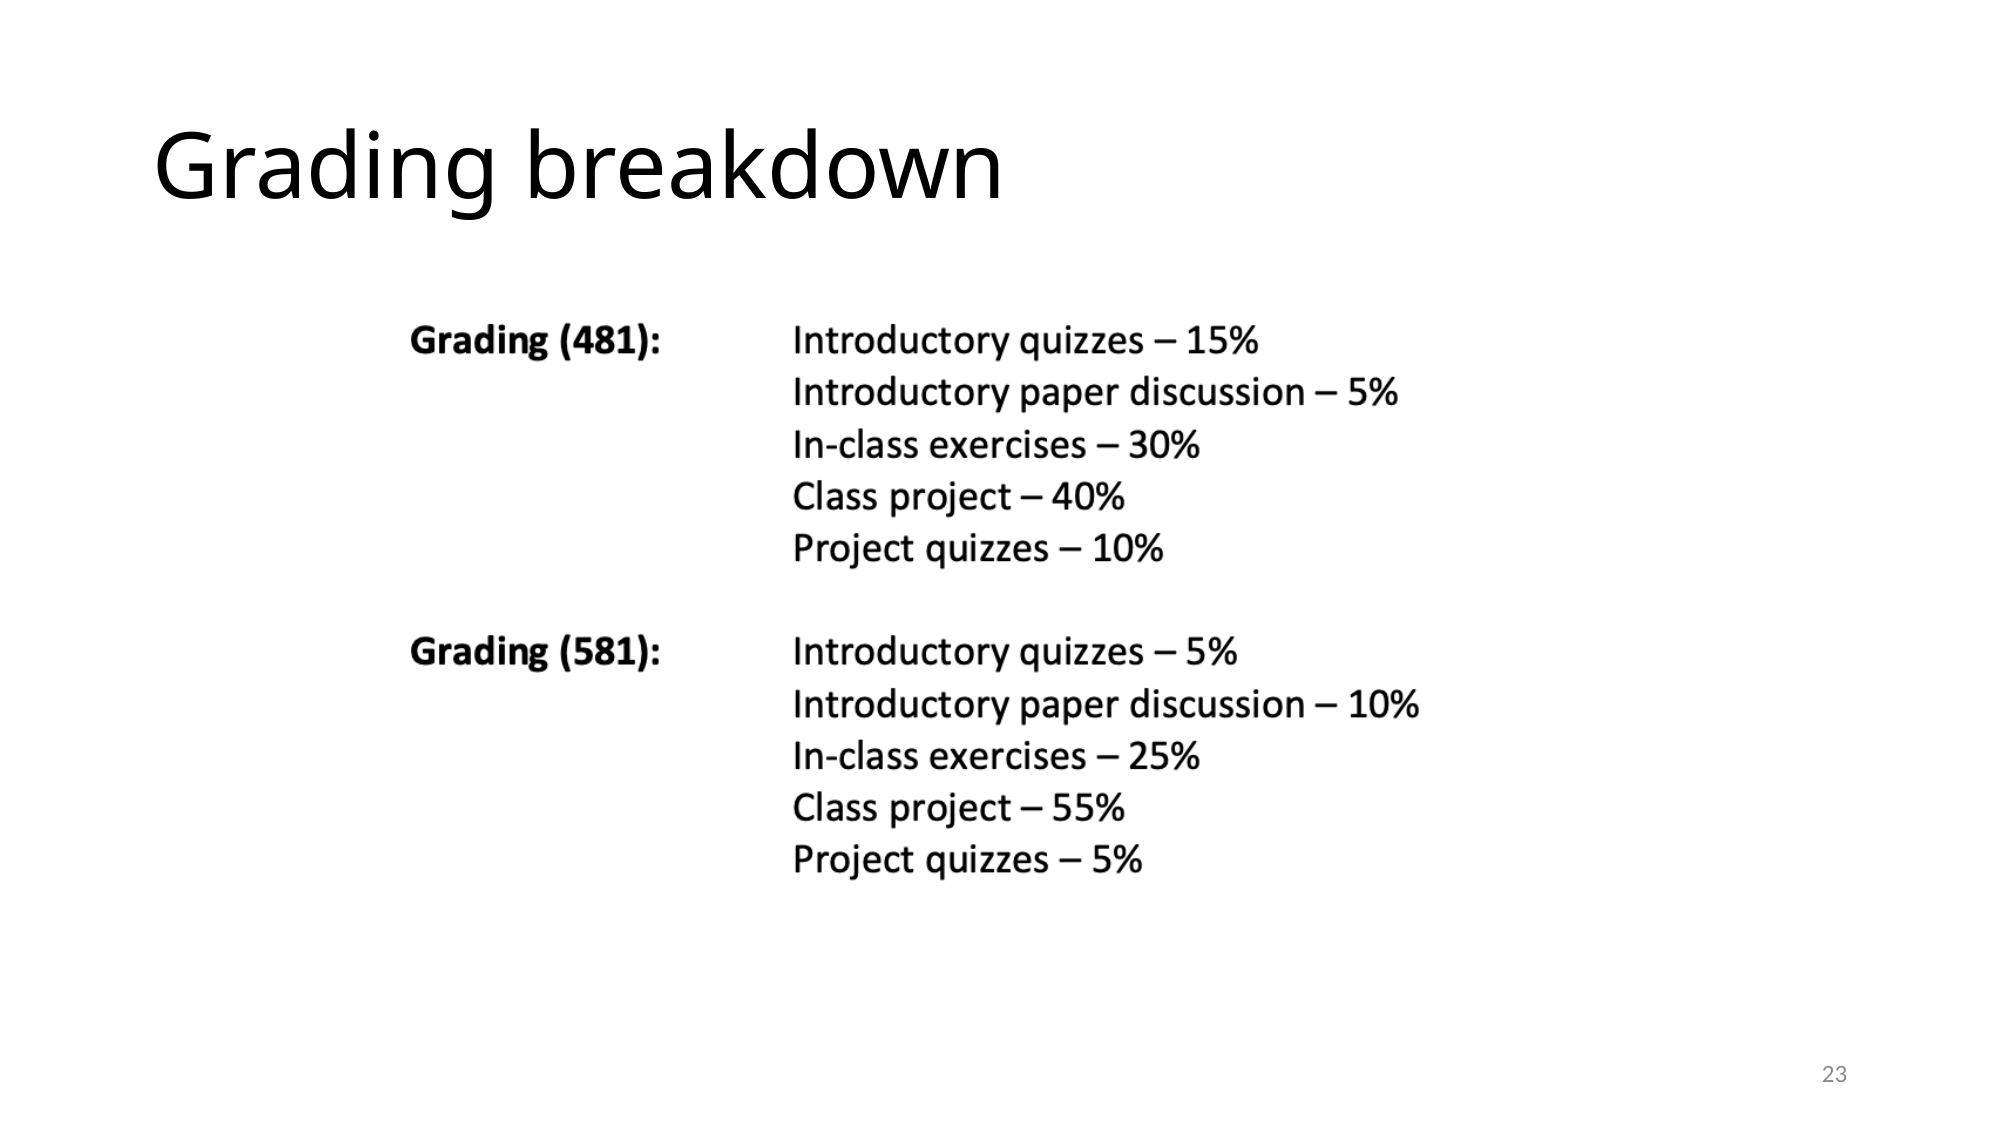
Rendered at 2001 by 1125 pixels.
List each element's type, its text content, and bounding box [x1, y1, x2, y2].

title Grading breakdown [137, 59, 1863, 278]
picture [390, 290, 1460, 903]
slide_number 23 [1412, 1042, 1863, 1103]
